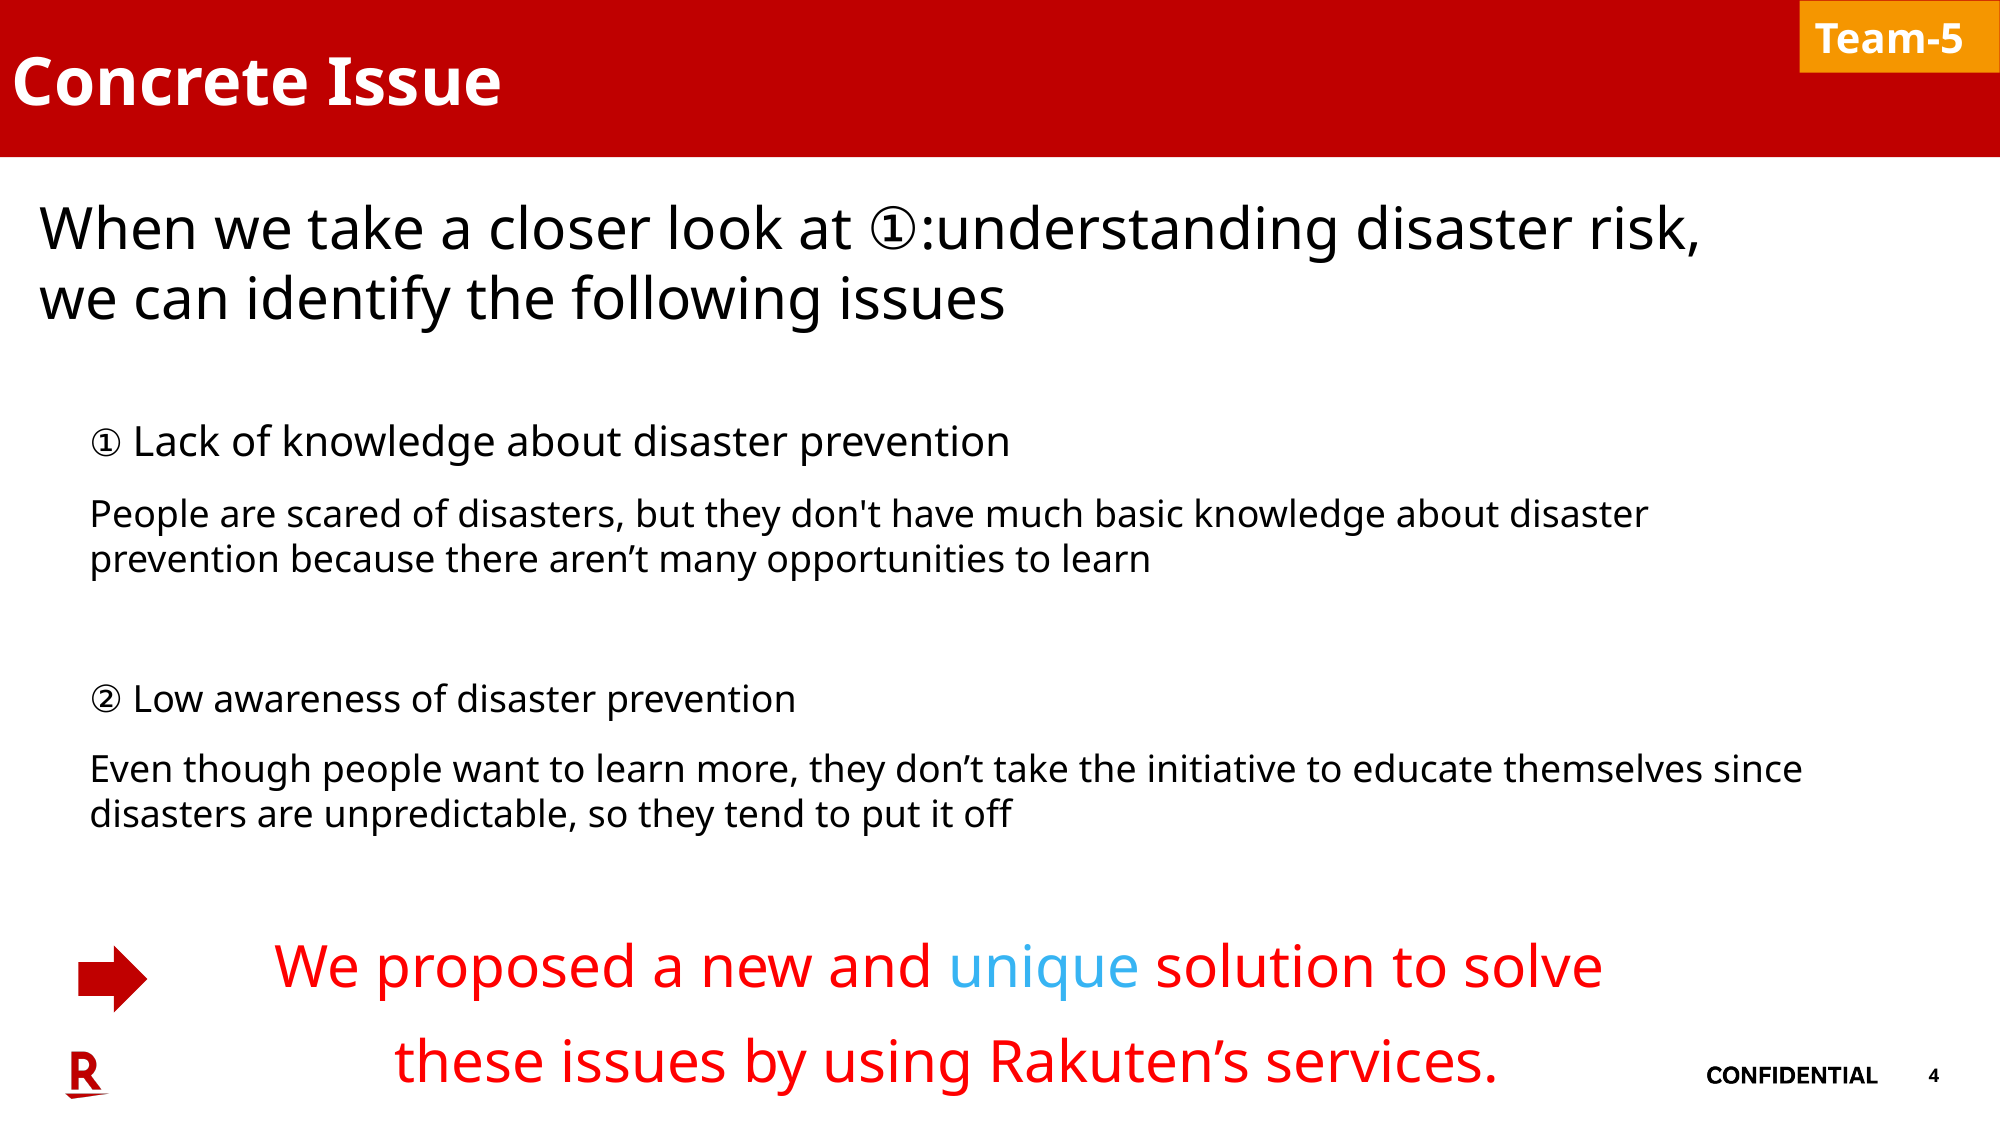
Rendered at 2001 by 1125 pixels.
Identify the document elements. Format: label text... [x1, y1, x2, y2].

text_box We proposed a new and unique solution to solve these issues by using Rakuten’s services. [0, 921, 1941, 1102]
title Concrete Issue [0, 0, 2000, 158]
text_box When we take a closer look at ①:understanding disaster risk, we can identify the following issues [25, 183, 1922, 339]
text_box ① Lack of knowledge about disaster prevention People are scared of disasters, but they don't have much basic knowledge about disaster prevention because there aren’t many opportunities to learn ② Low awareness of disaster prevention Even though people want to learn more, they don’t take the initiative to educate themselves since disasters are unpredictable, so they tend to put it off [74, 407, 1845, 843]
text_box Team-5 [1798, 0, 2000, 74]
text_box [77, 942, 149, 1016]
